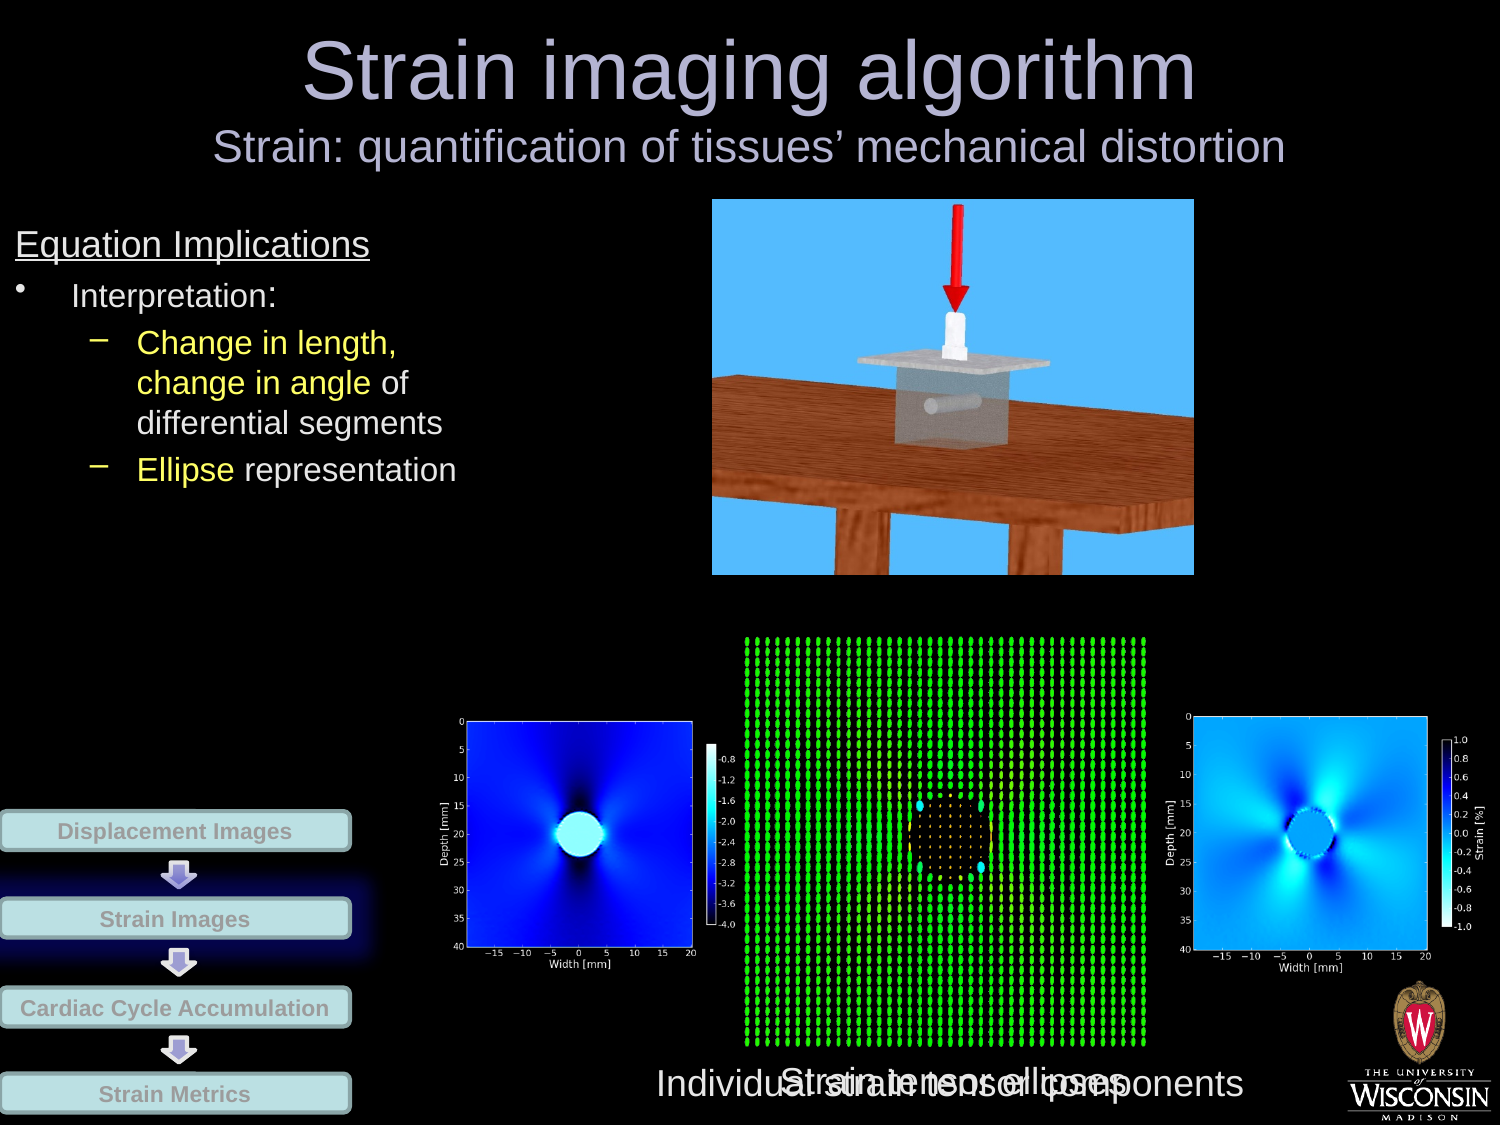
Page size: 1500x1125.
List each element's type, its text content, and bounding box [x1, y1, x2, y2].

text_box Individual strain tensor components [641, 1051, 1260, 1112]
text_box Strain tensor ellipses [764, 1068, 1142, 1110]
text_box [160, 1035, 198, 1065]
text_box Strain Metrics [0, 1071, 353, 1115]
text_box Strain imaging algorithm Strain: quantification of tissues’ mechanical distortion [74, 0, 1425, 188]
text_box Interpretation: Change in length, change in angle of differential segments Ellipse representation [0, 262, 475, 1005]
text_box Equation Implications [0, 212, 388, 262]
text_box Cardiac Cycle Accumulation [0, 1005, 353, 1029]
picture [712, 199, 1194, 576]
picture [412, 624, 1500, 1125]
